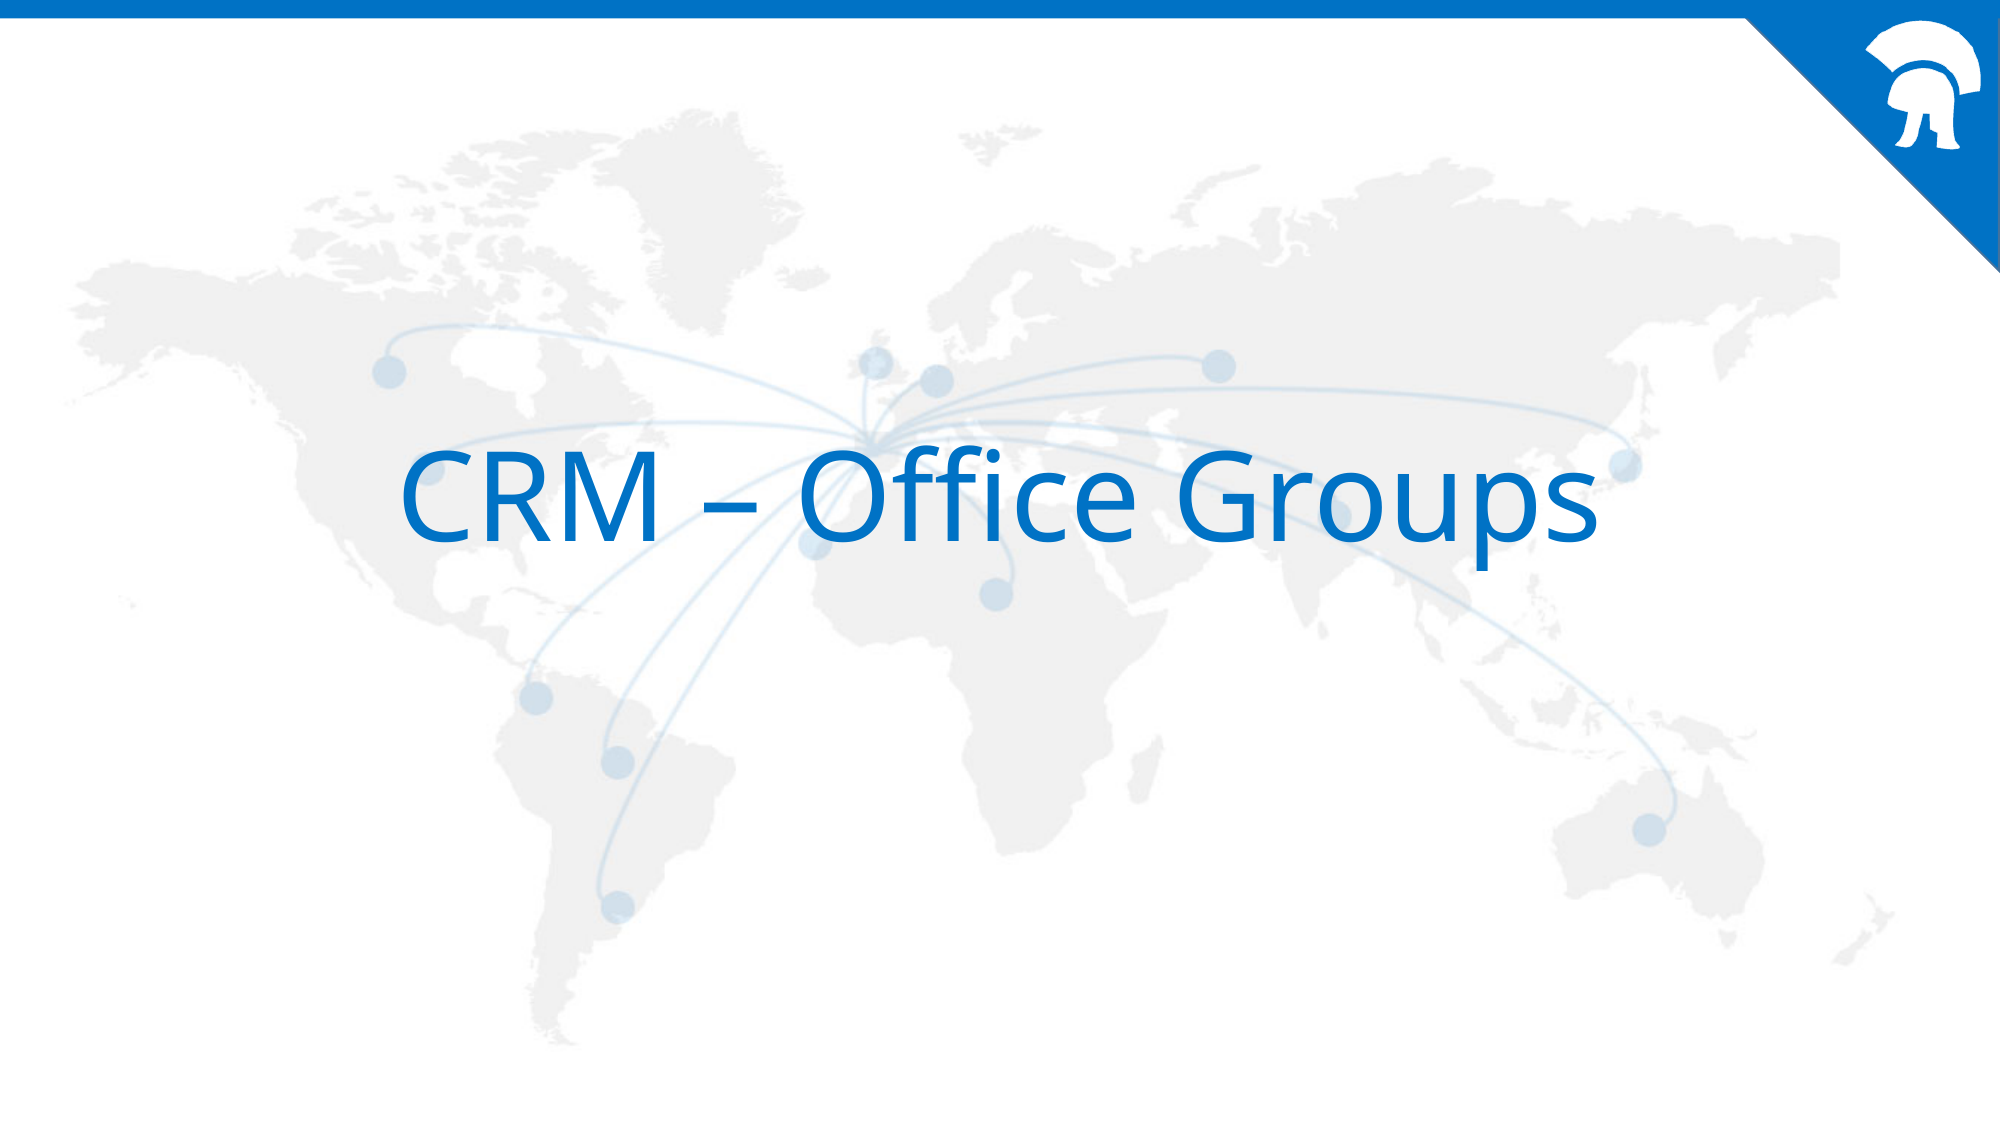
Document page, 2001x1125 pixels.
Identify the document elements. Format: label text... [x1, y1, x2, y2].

title CRM – Office Groups [249, 184, 1750, 576]
picture [0, 0, 2001, 1125]
